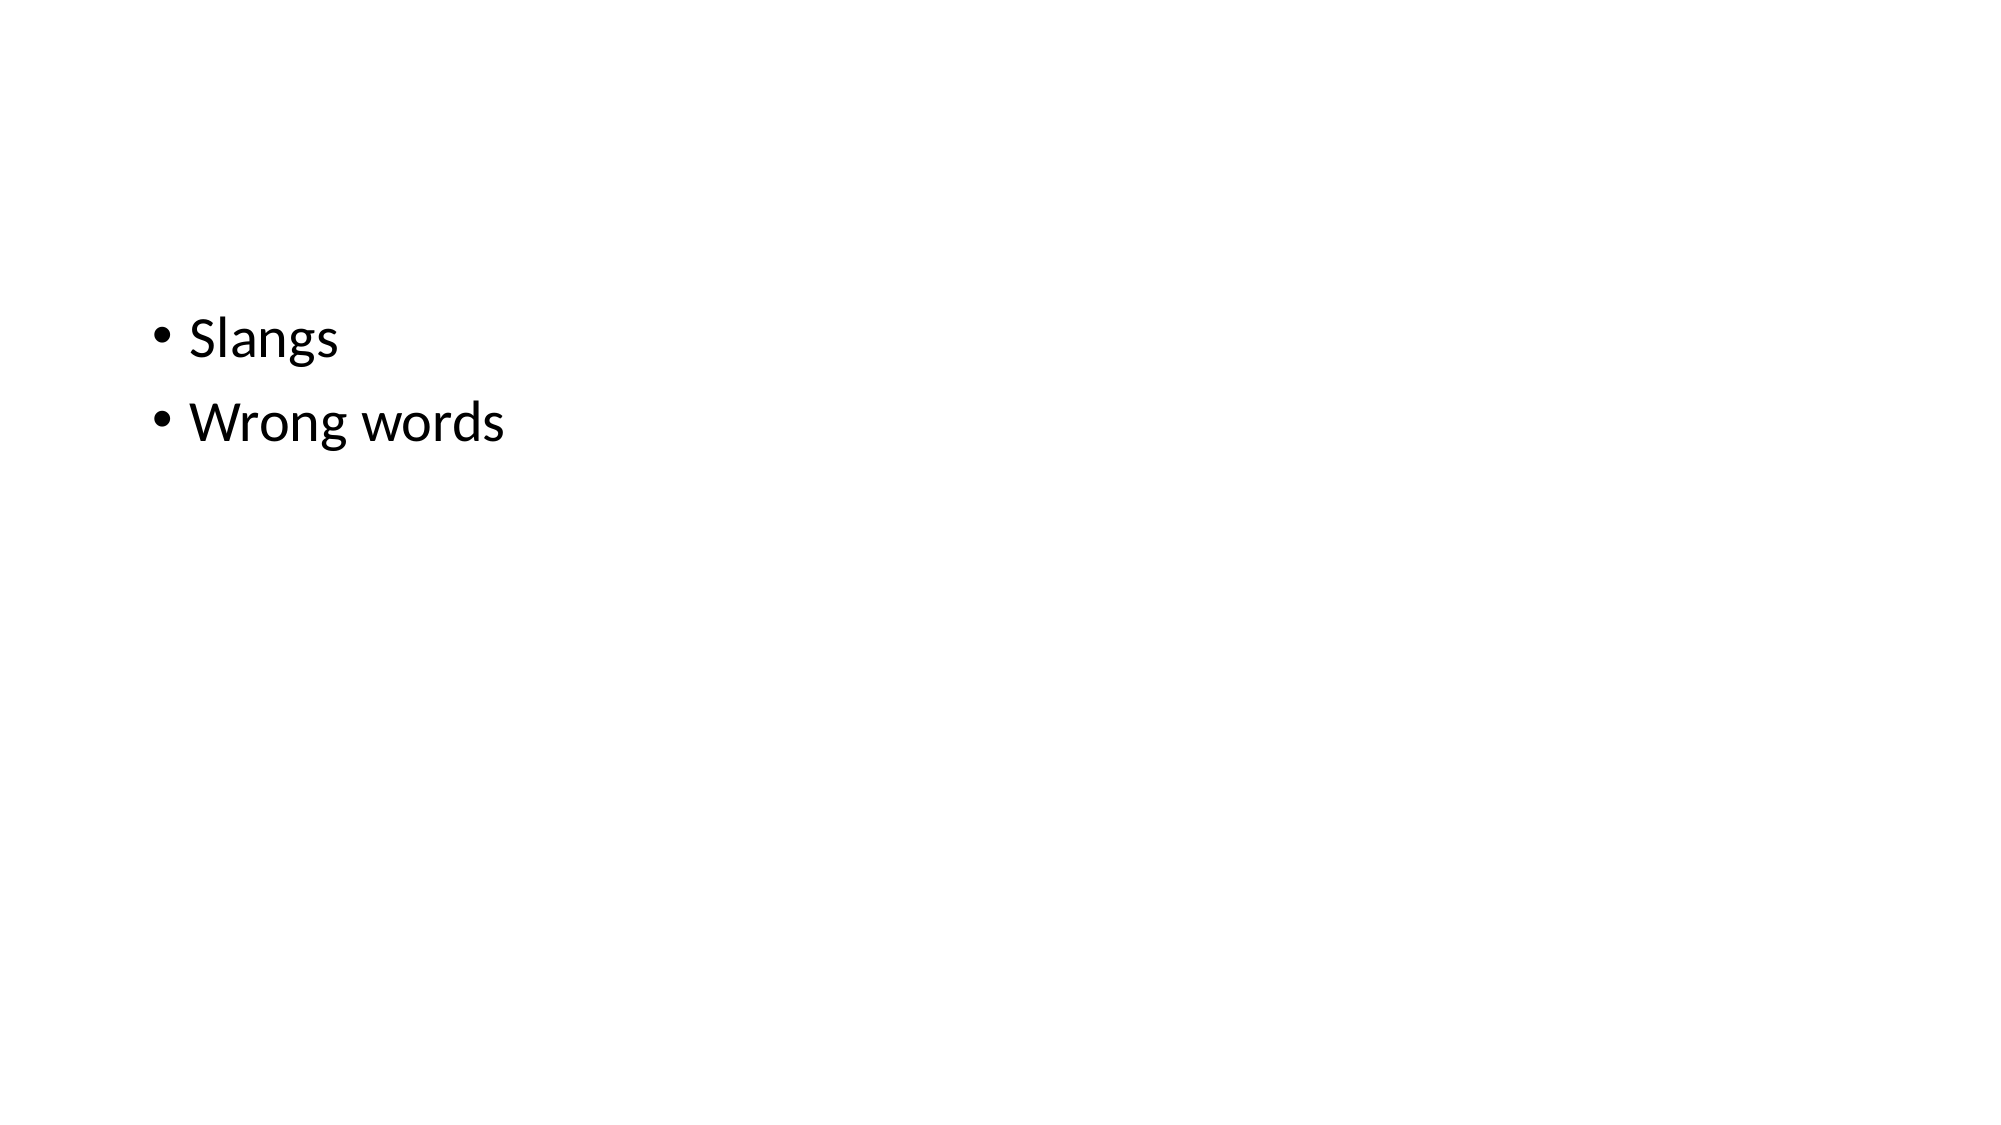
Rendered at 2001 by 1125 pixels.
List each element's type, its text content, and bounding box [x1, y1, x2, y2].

list Slangs Wrong words [137, 299, 1863, 1014]
